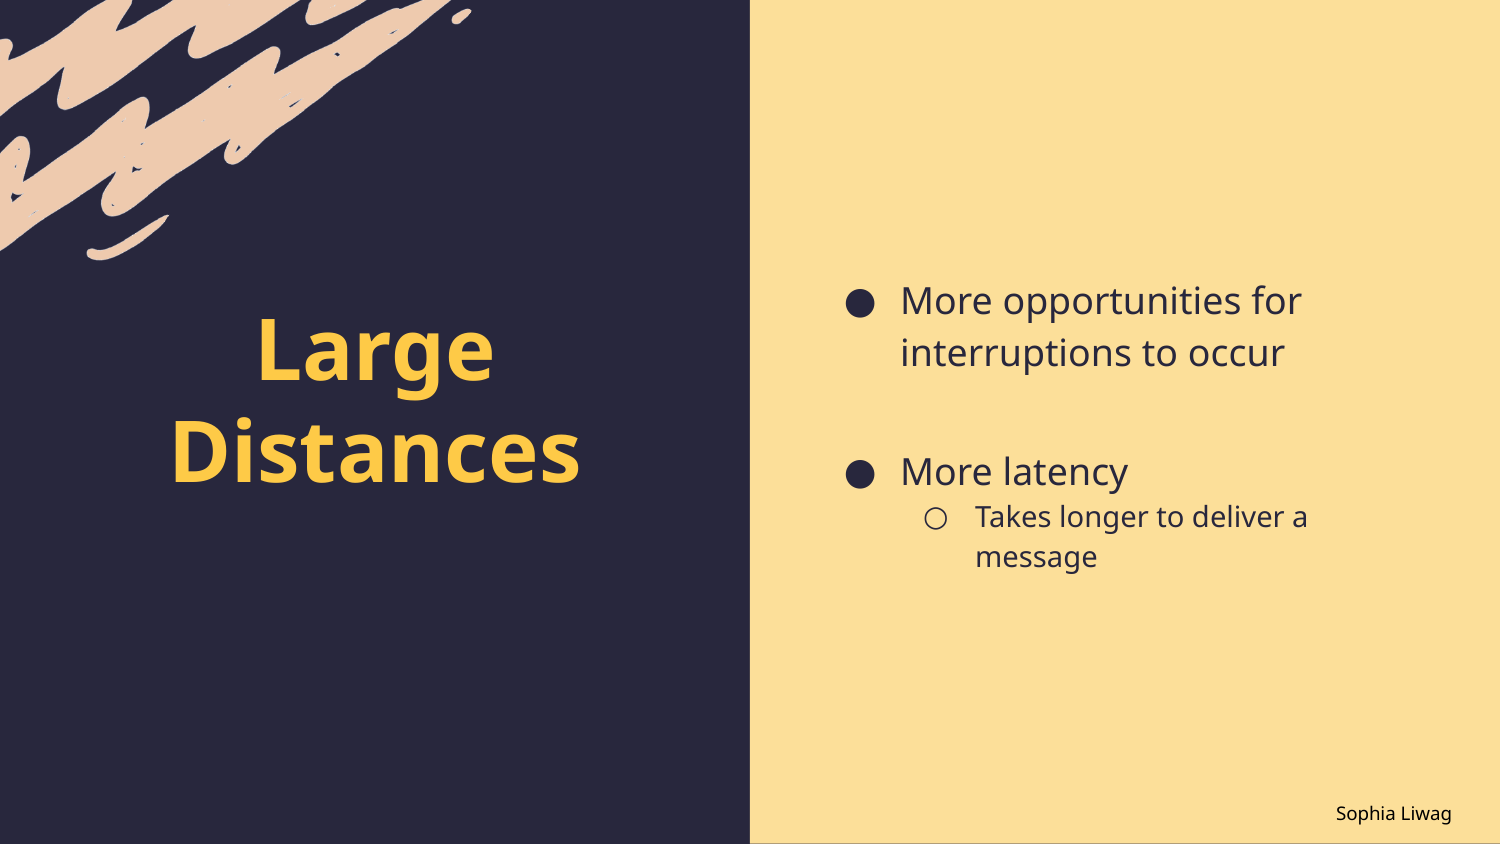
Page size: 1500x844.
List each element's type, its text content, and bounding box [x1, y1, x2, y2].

picture [0, 0, 576, 634]
list More opportunities for interruptions to occur More latency Takes longer to deliver a message [810, 118, 1440, 725]
text_box Sophia Liwag [1321, 790, 1500, 836]
title Large Distances [43, 64, 708, 515]
